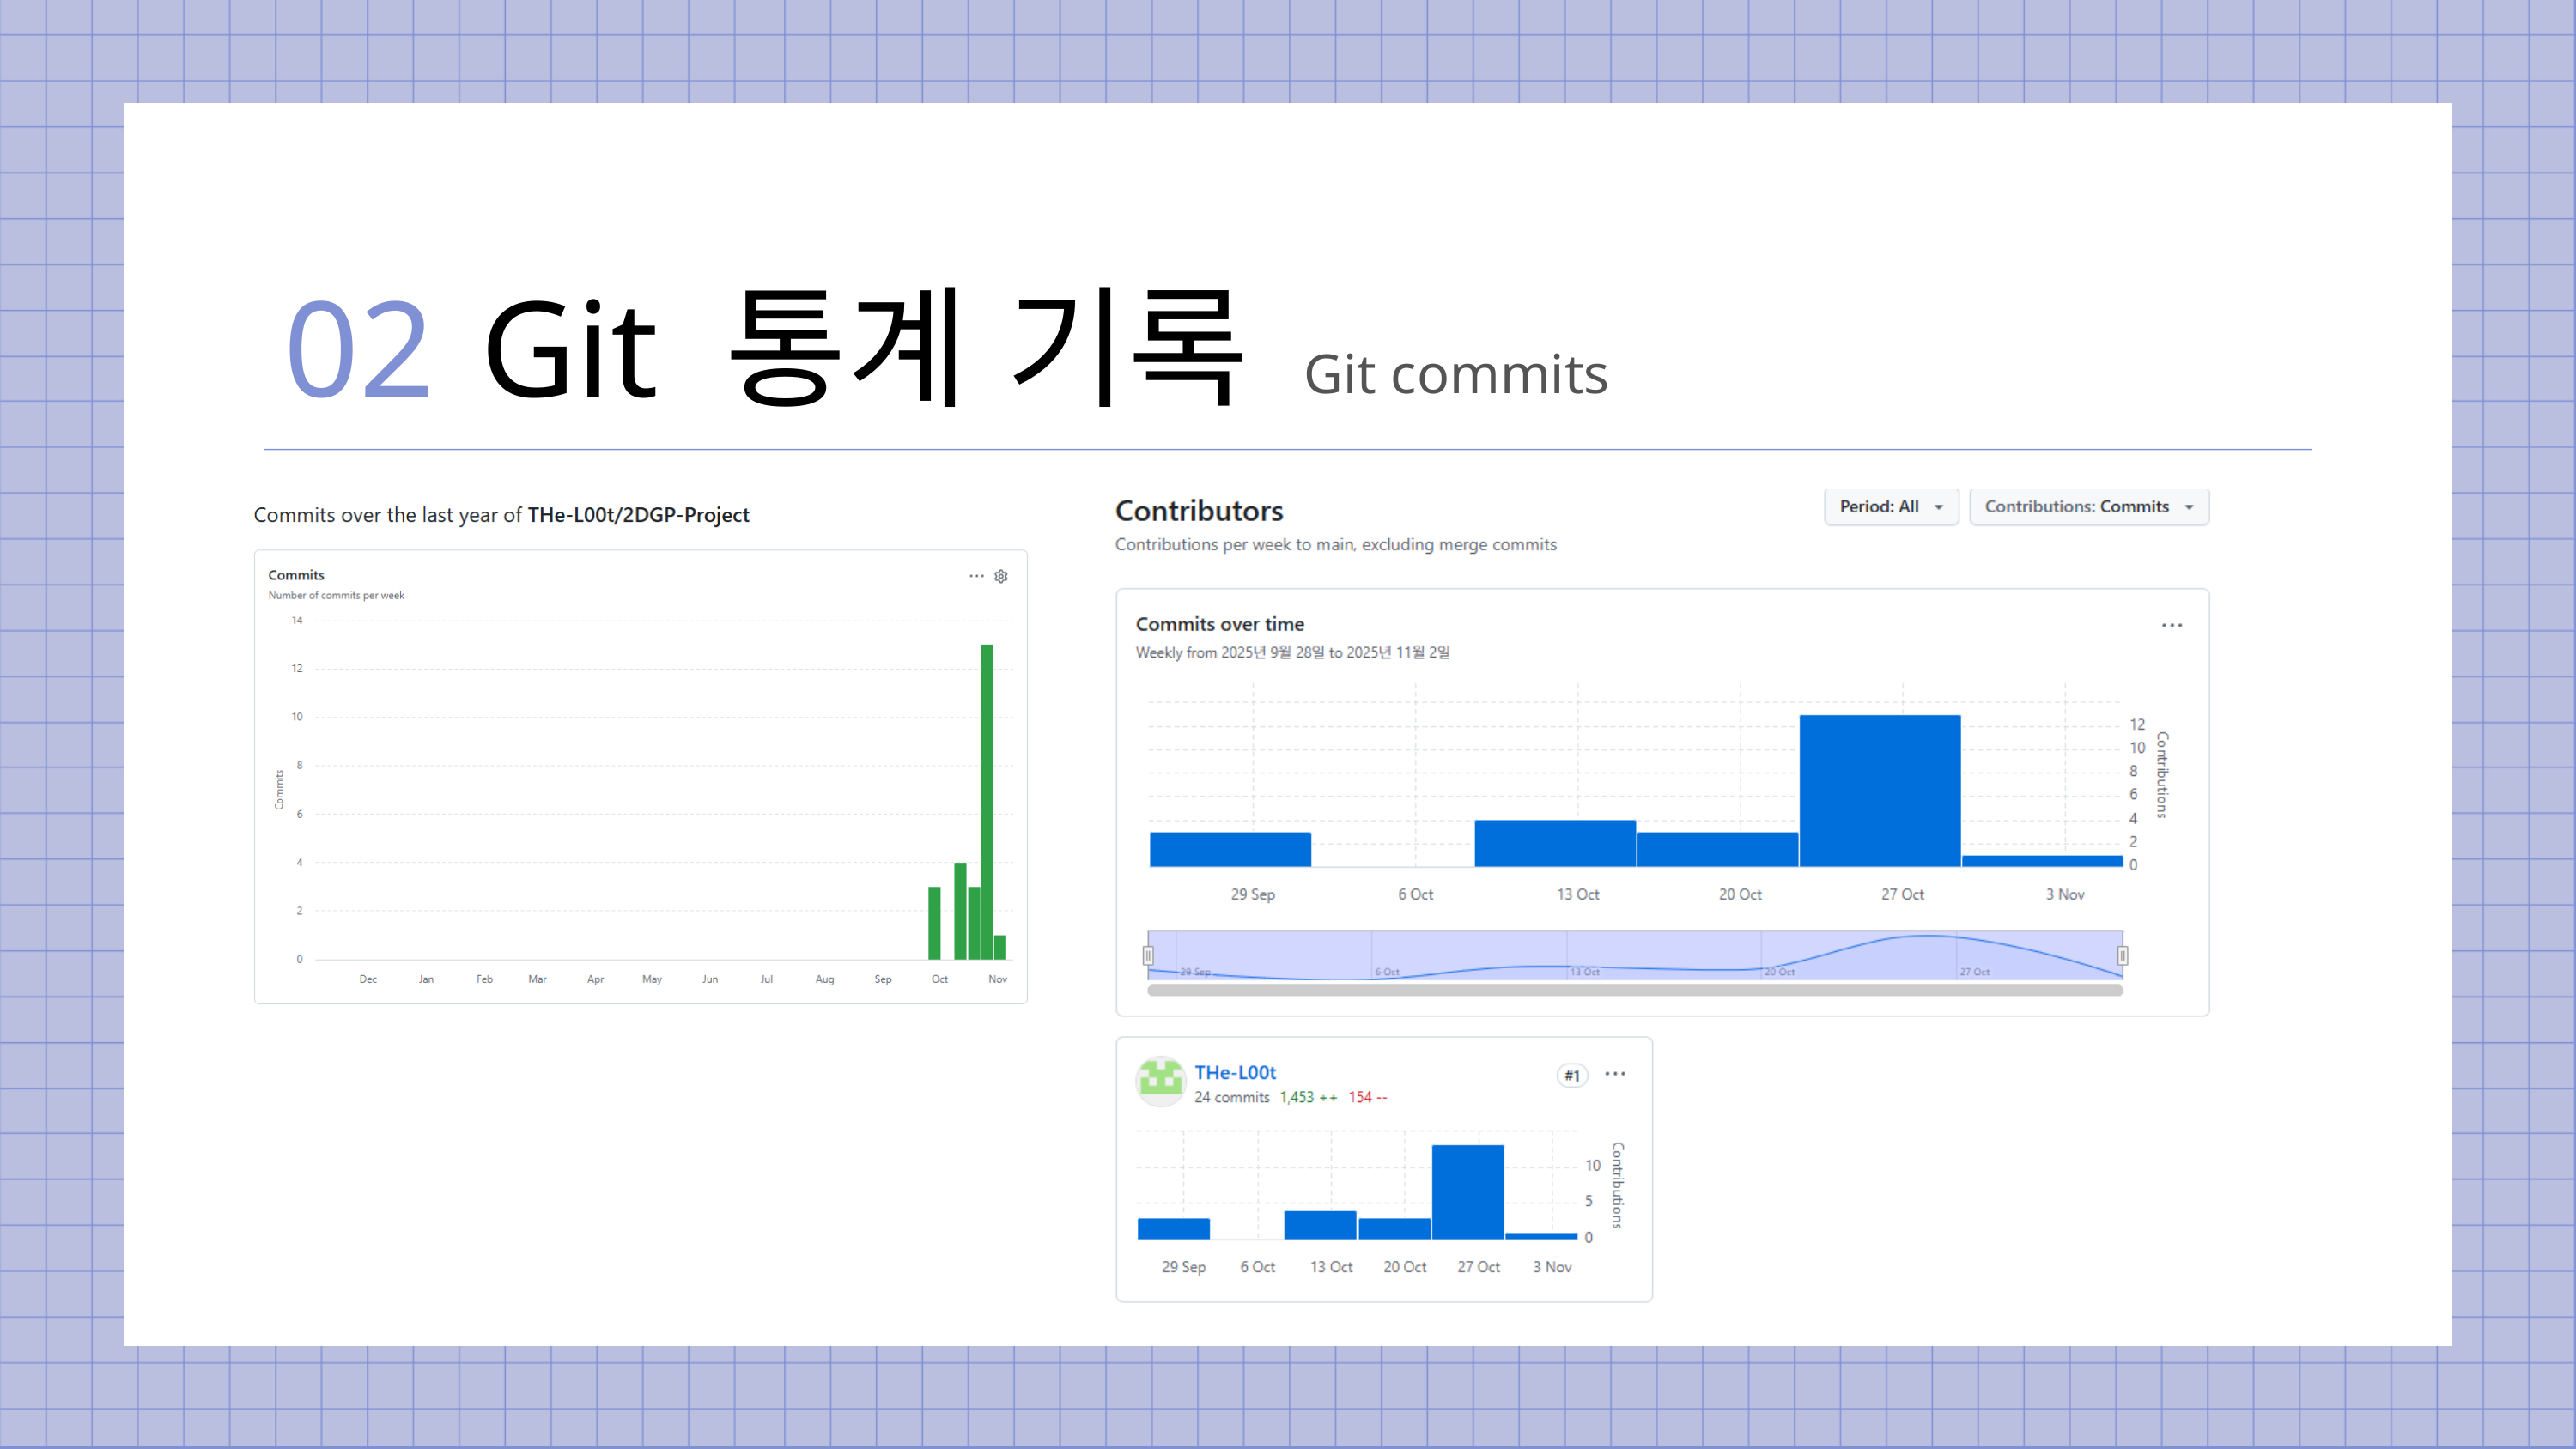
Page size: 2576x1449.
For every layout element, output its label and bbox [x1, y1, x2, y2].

text_box [0, 0, 2576, 1446]
picture [1105, 489, 2236, 1315]
text_box [123, 102, 2453, 1346]
picture [247, 498, 1032, 1009]
